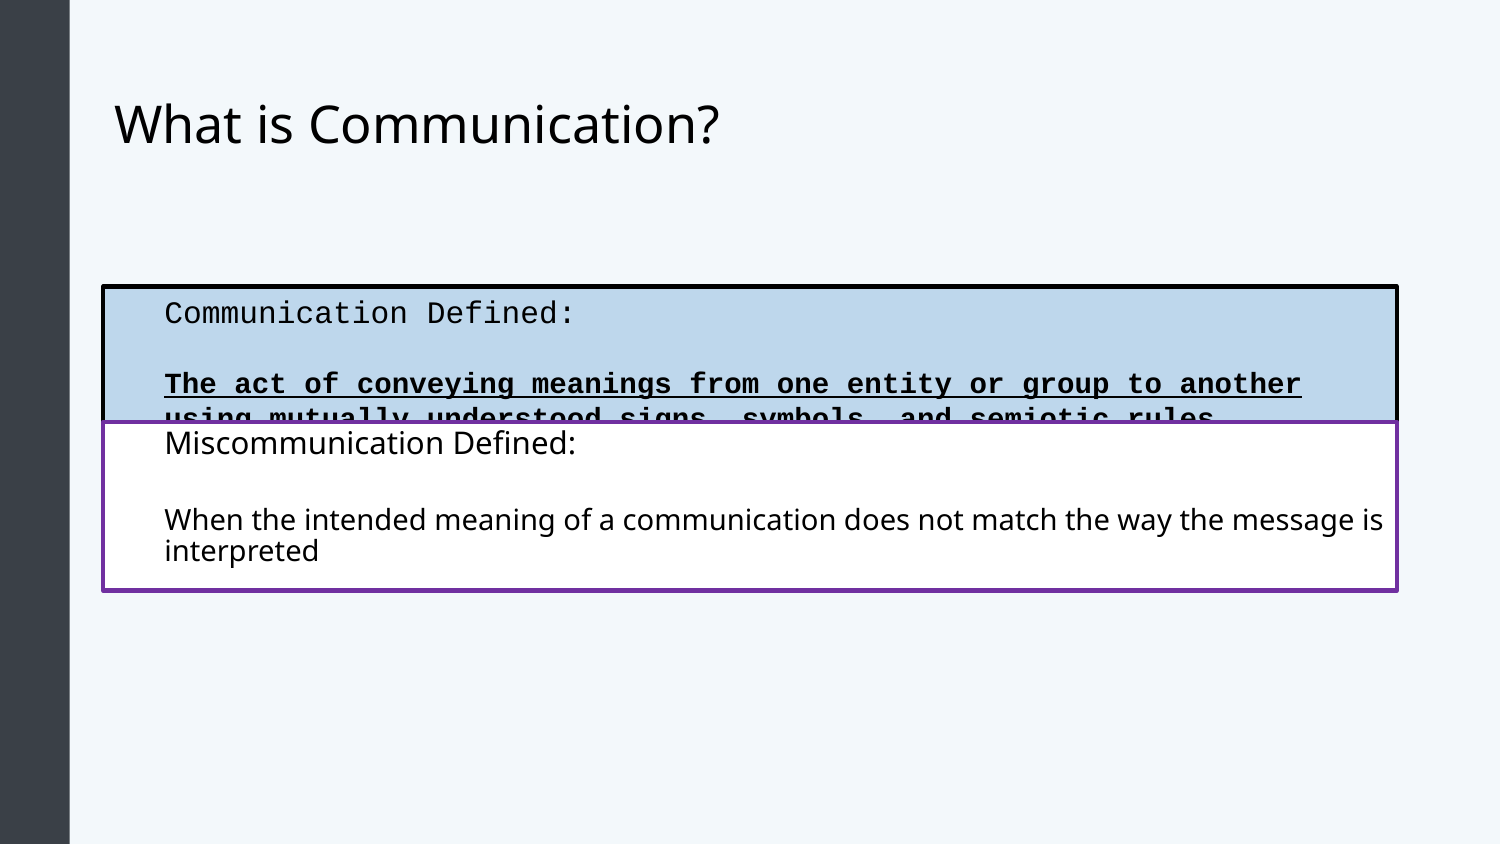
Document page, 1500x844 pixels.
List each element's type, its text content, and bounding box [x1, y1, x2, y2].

title What is Communication? [103, 44, 1397, 208]
text_box Miscommunication Defined: When the intended meaning of a communication does not match the way the message is interpreted [103, 421, 1397, 591]
text_box Communication Defined: The act of conveying meanings from one entity or group to another using mutually understood signs, symbols, and semiotic rules [103, 286, 1397, 421]
